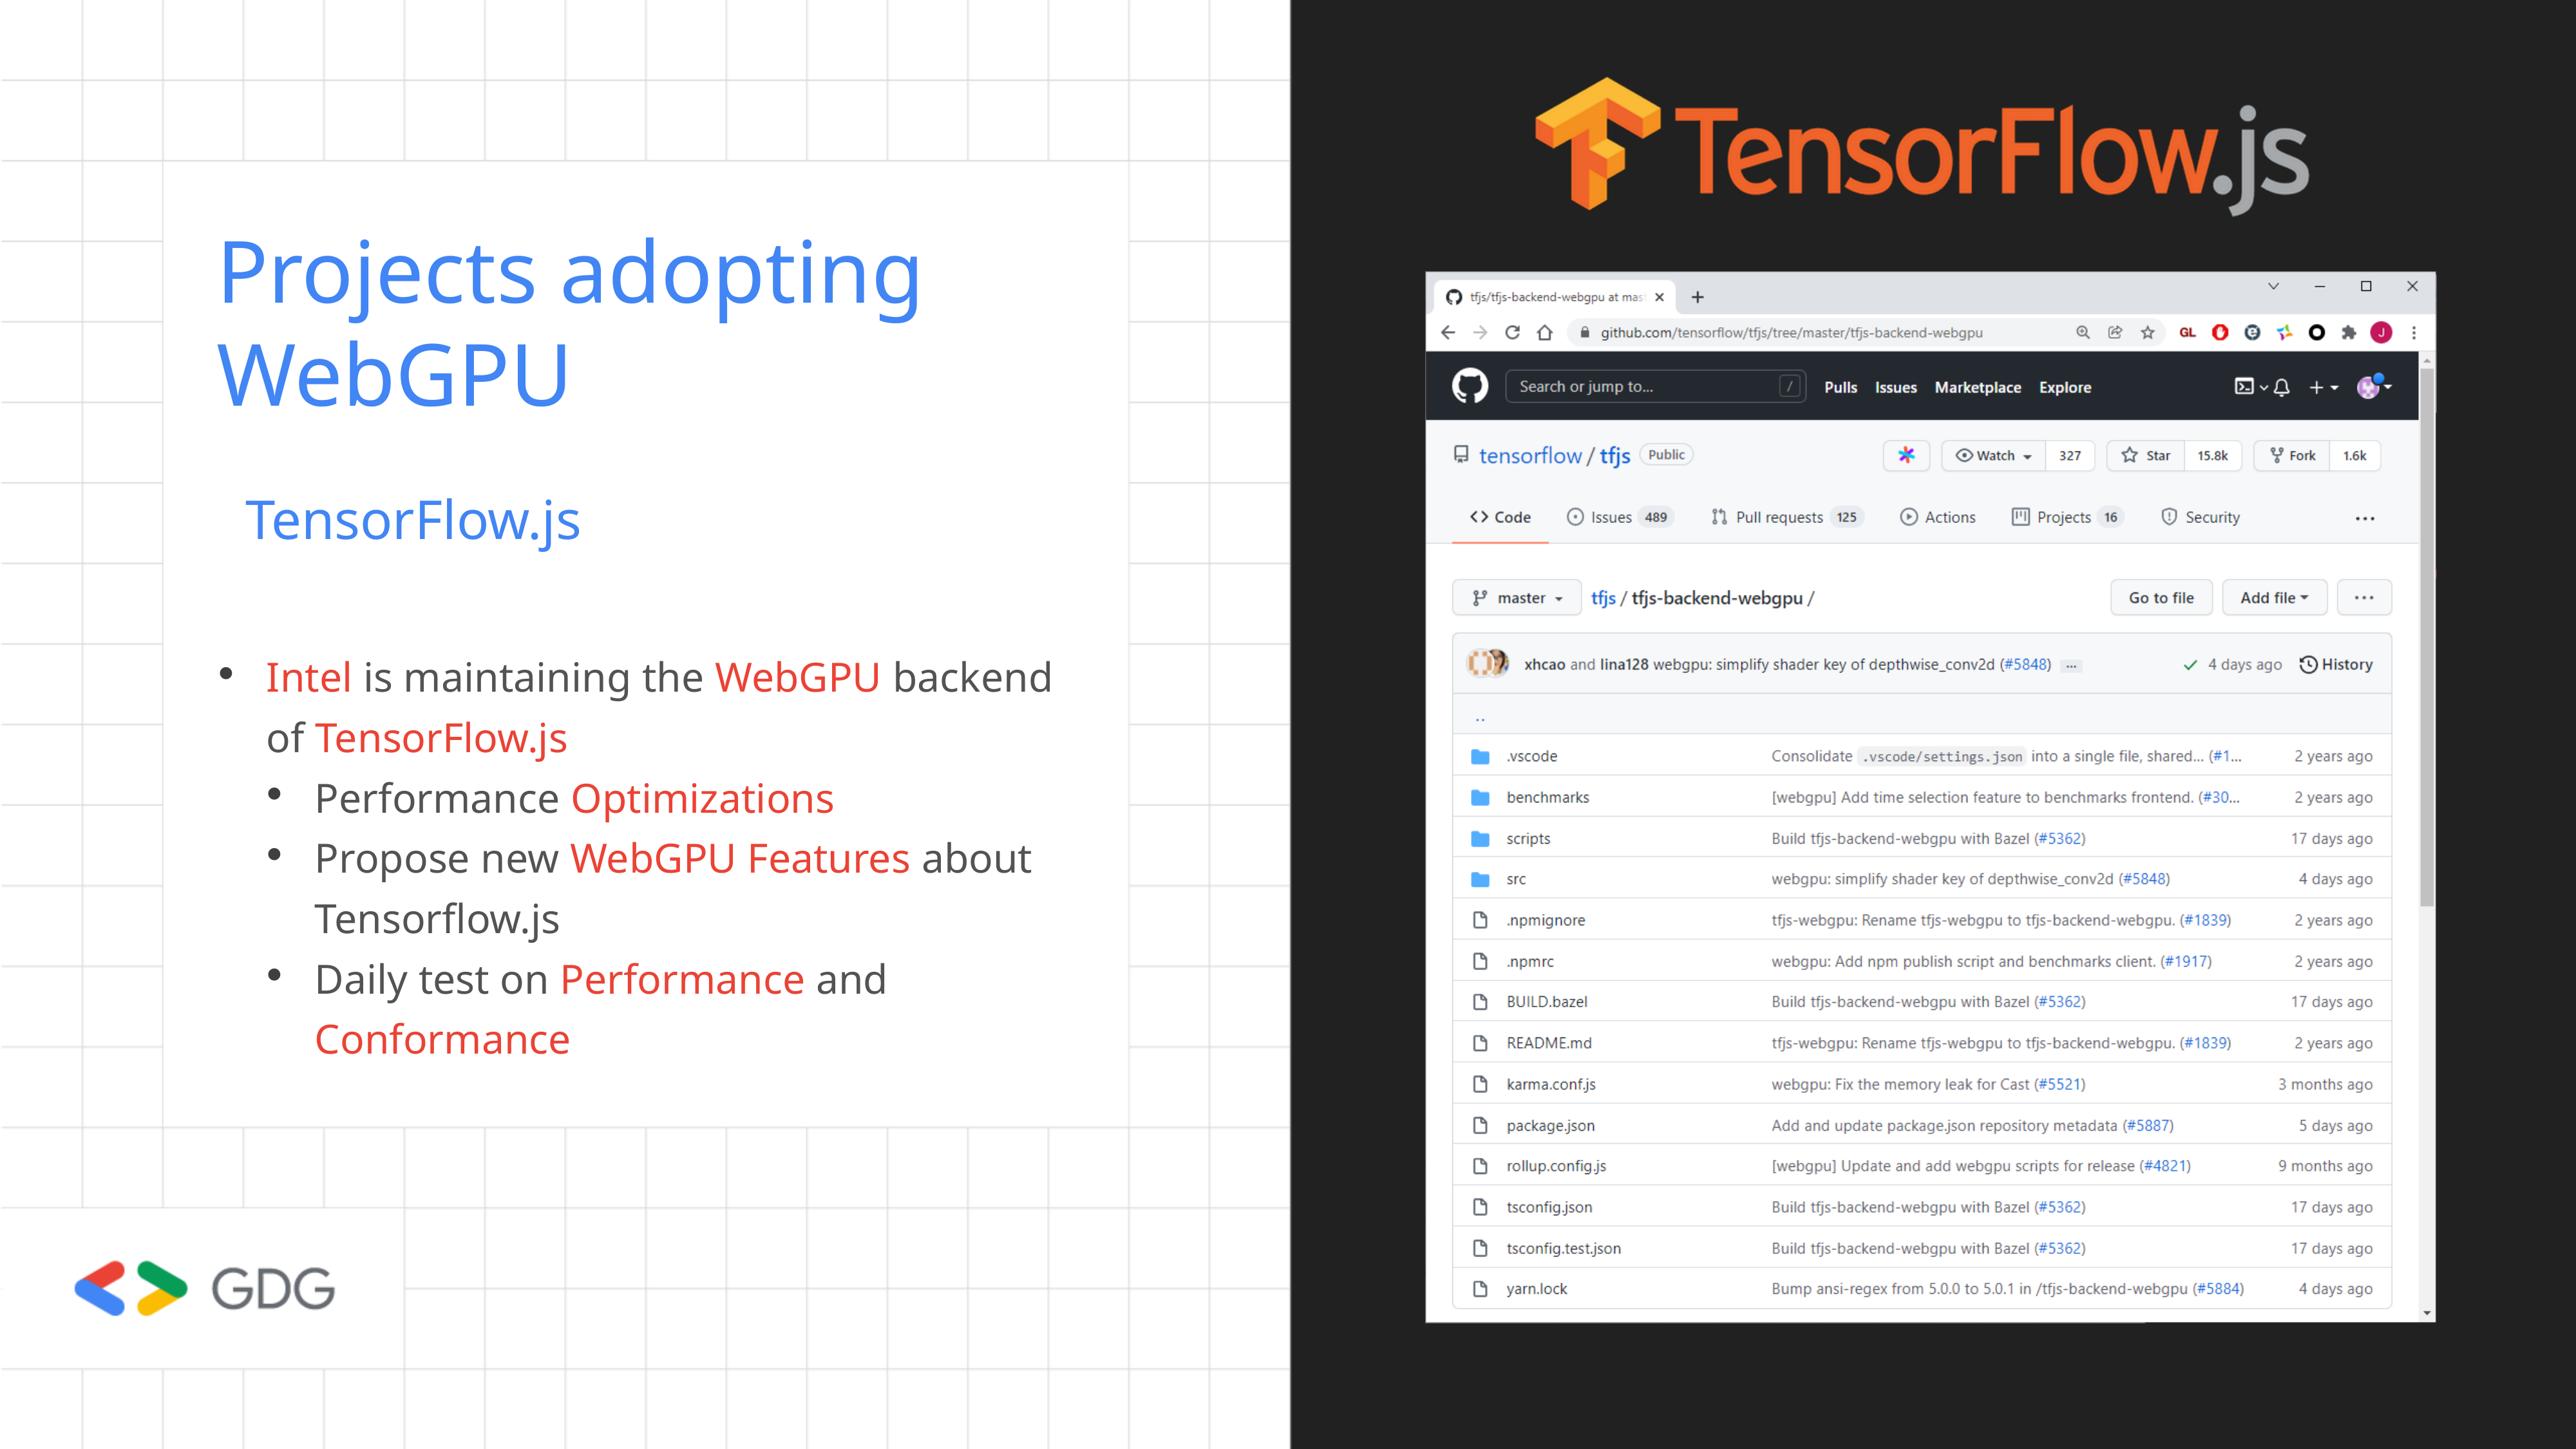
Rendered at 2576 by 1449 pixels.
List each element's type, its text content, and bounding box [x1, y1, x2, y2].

title TensorFlow.js [242, 466, 905, 553]
picture [0, 0, 2576, 1449]
text_box Intel is maintaining the WebGPU backend of TensorFlow.js Performance Optimizations Propose new WebGPU Features about Tensorflow.js Daily test on Performance and Conformance [207, 630, 1113, 1075]
title Projects adopting WebGPU [207, 207, 1113, 422]
